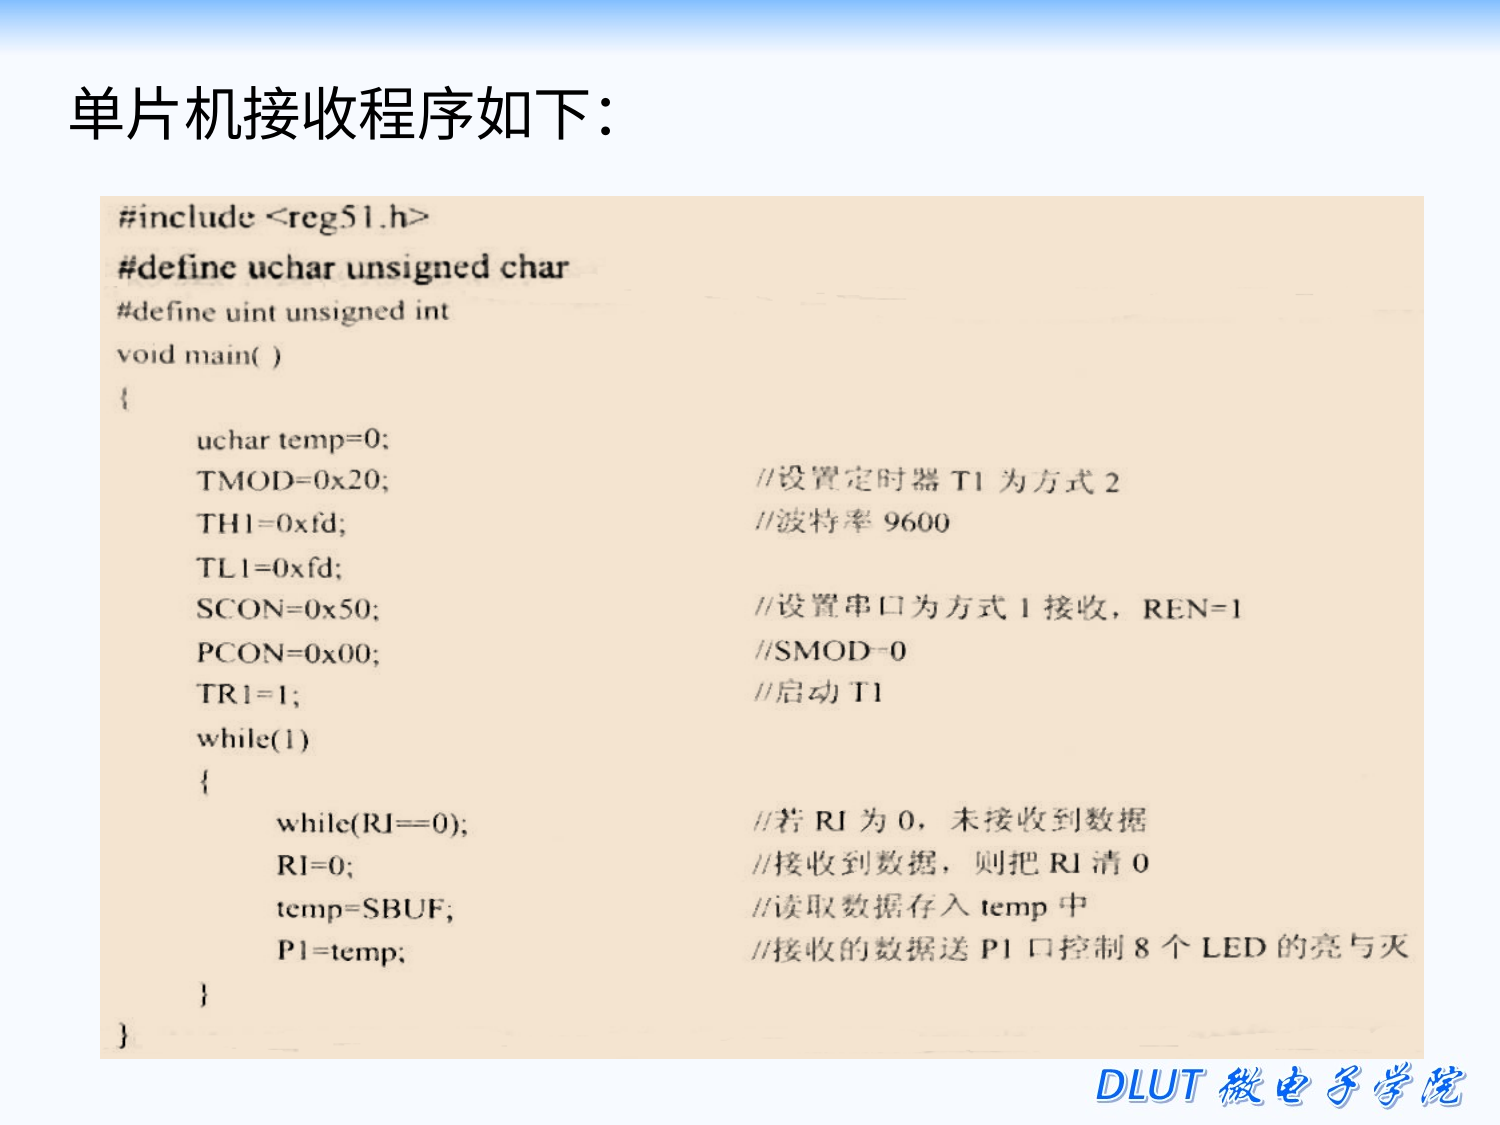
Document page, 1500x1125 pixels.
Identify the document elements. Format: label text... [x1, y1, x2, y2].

picture [0, 0, 1500, 1125]
text_box 单片机接收程序如下： [52, 61, 728, 162]
